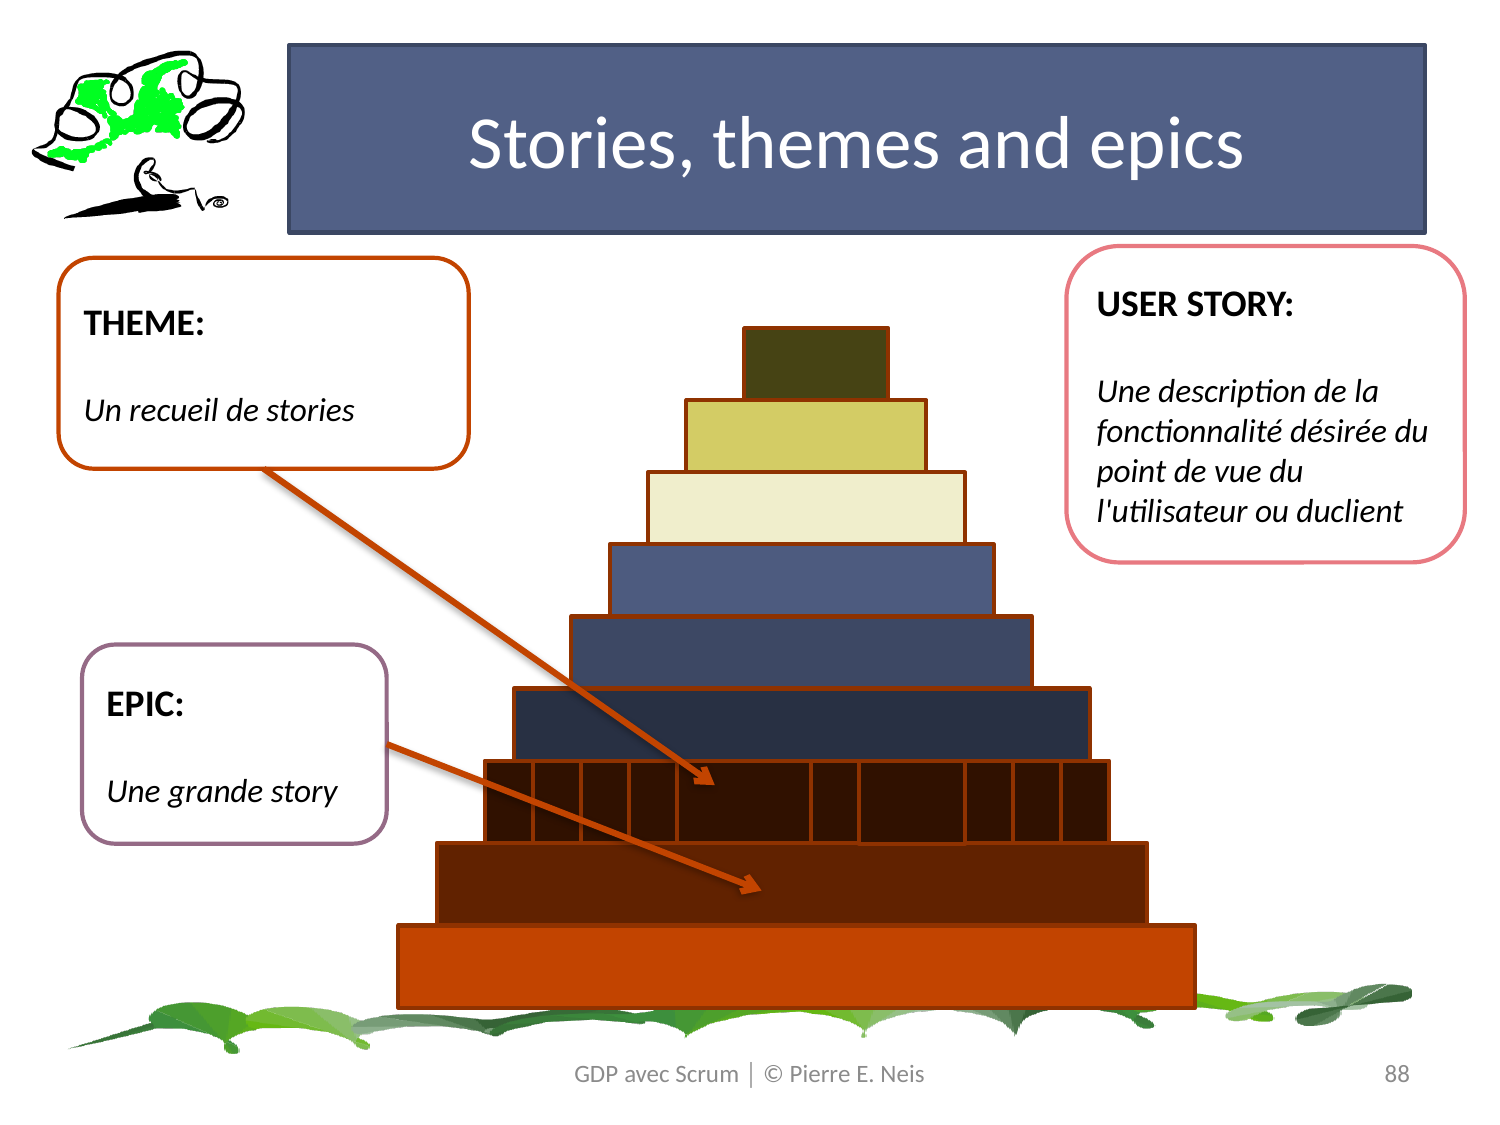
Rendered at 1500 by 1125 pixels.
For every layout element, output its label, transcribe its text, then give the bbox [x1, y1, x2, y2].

footer GDP avec Scrum │ © Pierre E. Neis [512, 1042, 988, 1103]
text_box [330, 401, 648, 853]
picture [0, 42, 260, 231]
text_box THEME: Un recueil de stories [56, 255, 471, 471]
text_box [398, 327, 1196, 1008]
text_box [386, 743, 762, 891]
title Stories, themes and epics [287, 43, 1427, 235]
picture [53, 975, 1419, 1061]
text_box EPIC: Une grande story [79, 642, 325, 846]
text_box USER STORY: Une description de la fonctionnalité désirée du point de vue du l'utilisateur ou duclient [1064, 243, 1467, 565]
slide_number 88 [1074, 1042, 1425, 1103]
